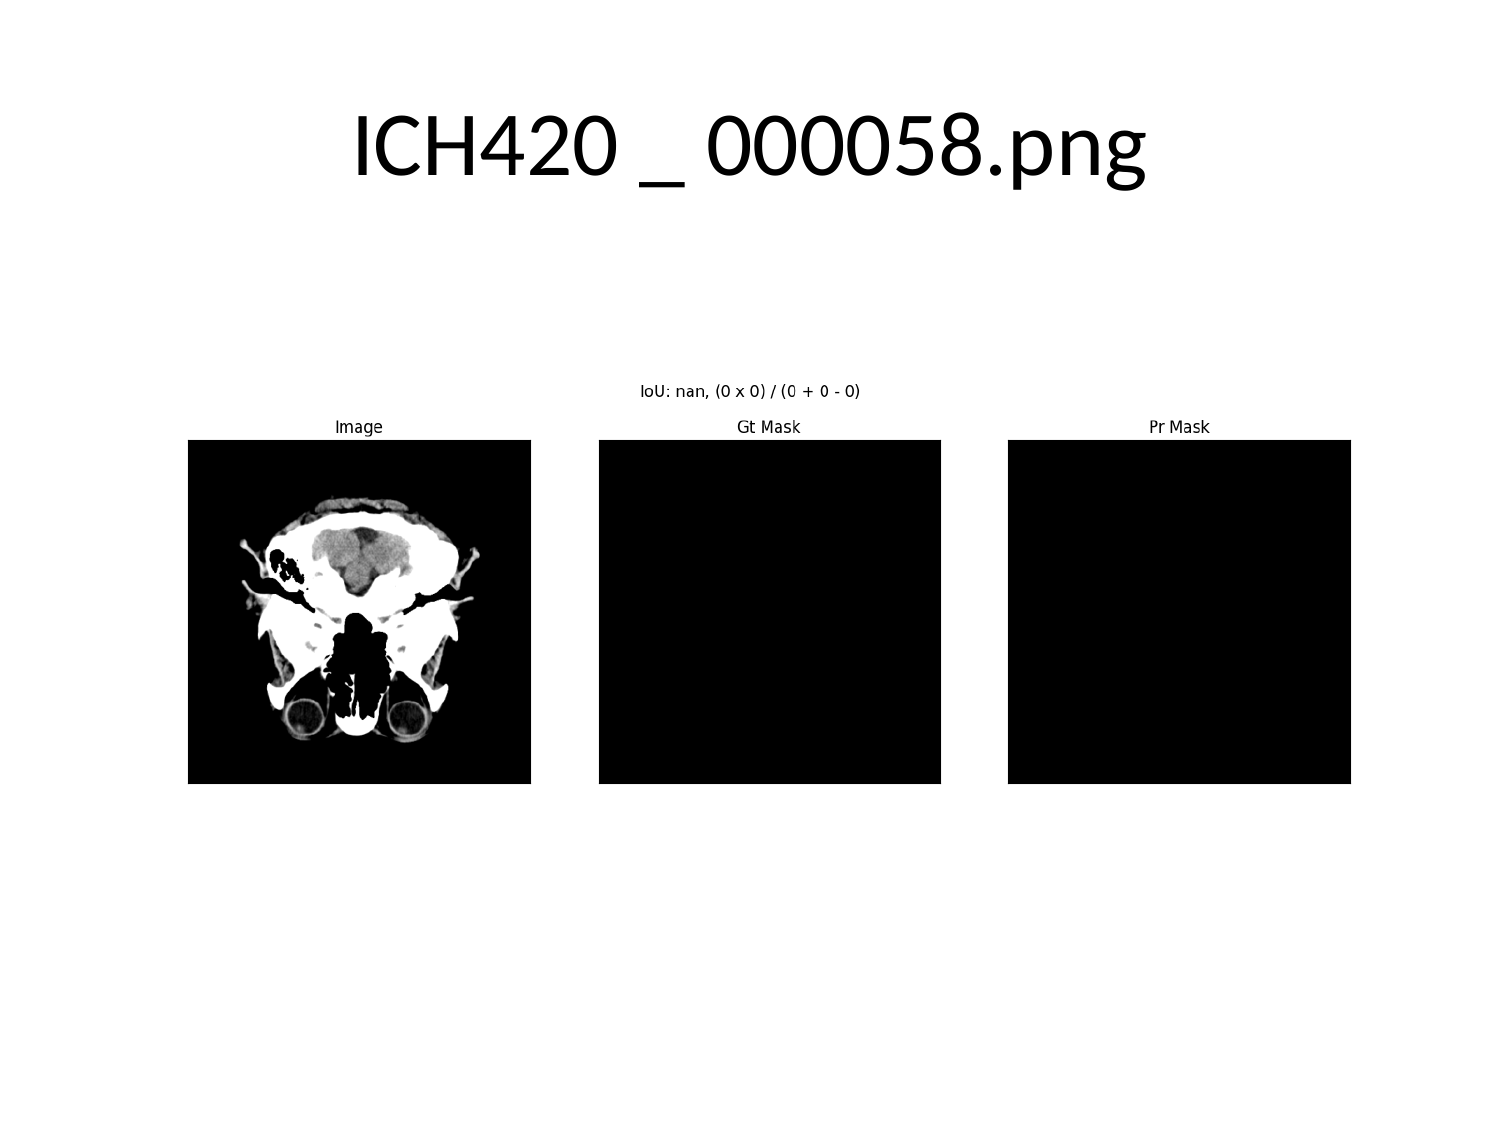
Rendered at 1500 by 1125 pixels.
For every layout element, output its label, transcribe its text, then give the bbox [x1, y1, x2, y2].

picture [0, 374, 1500, 844]
title ICH420 _ 000058.png [75, 45, 1425, 233]
